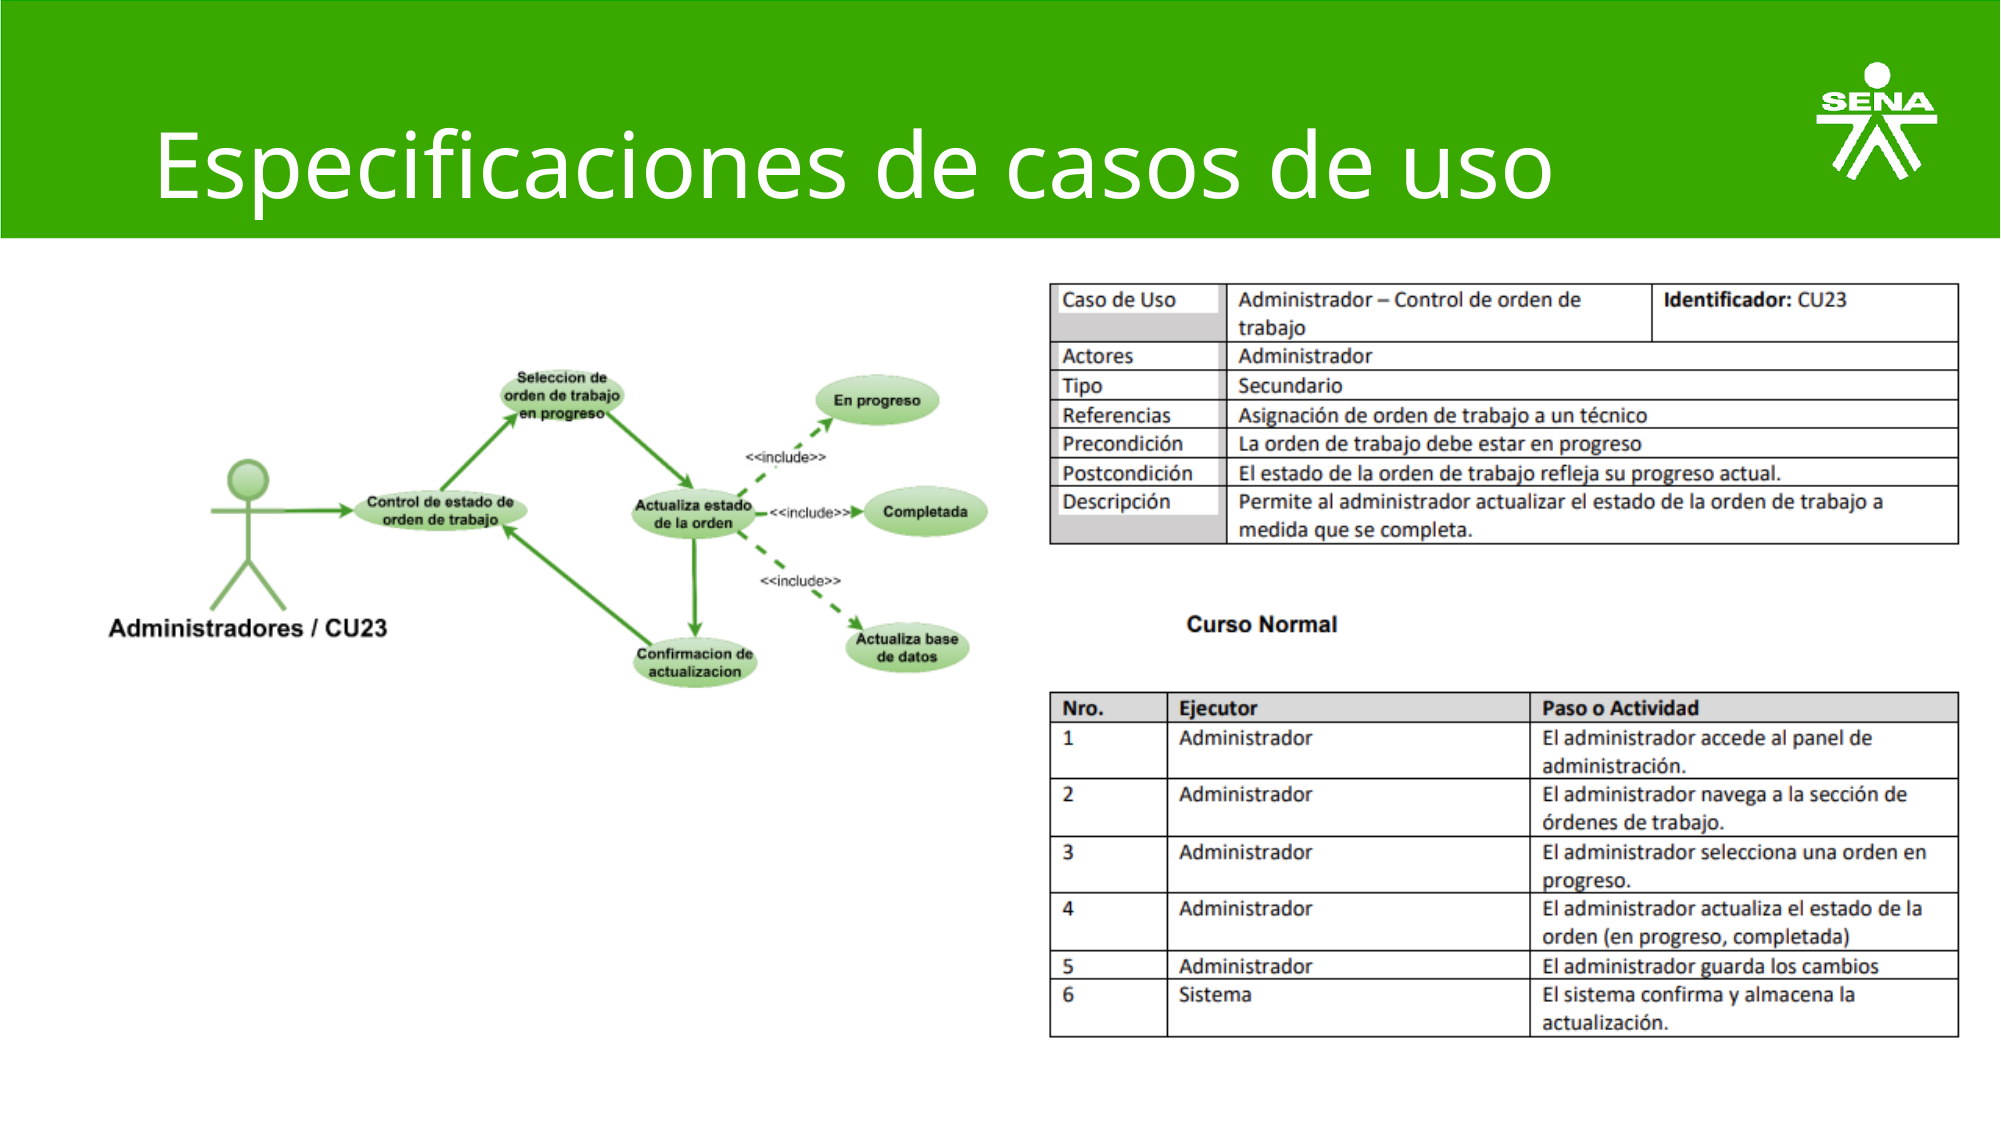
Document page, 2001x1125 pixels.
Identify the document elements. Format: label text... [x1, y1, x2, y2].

title Especificaciones de casos de uso [137, 59, 1863, 278]
picture [0, 0, 2001, 1125]
